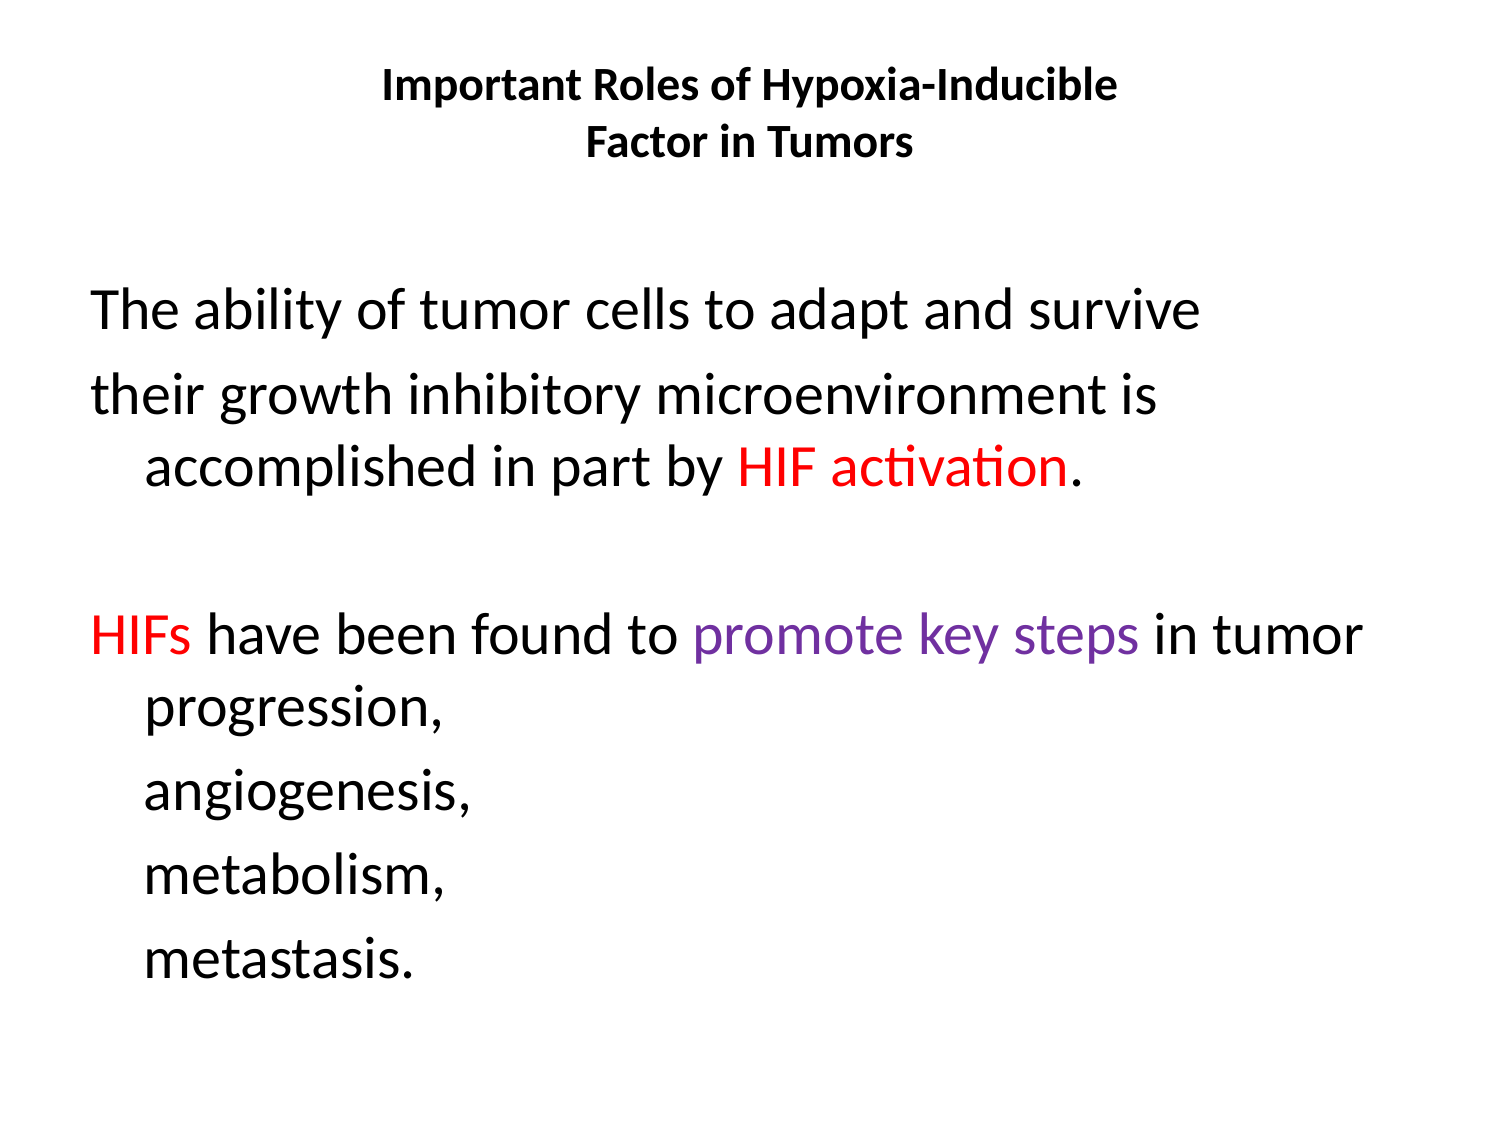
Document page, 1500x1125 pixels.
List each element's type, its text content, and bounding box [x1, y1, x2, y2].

list The ability of tumor cells to adapt and survive their growth inhibitory microenvironment is accomplished in part by HIF activation. HIFs have been found to promote key steps in tumor progression, angiogenesis, metabolism, metastasis. [75, 262, 1425, 1005]
title Important Roles of Hypoxia-Inducible Factor in Tumors [75, 45, 1425, 233]
